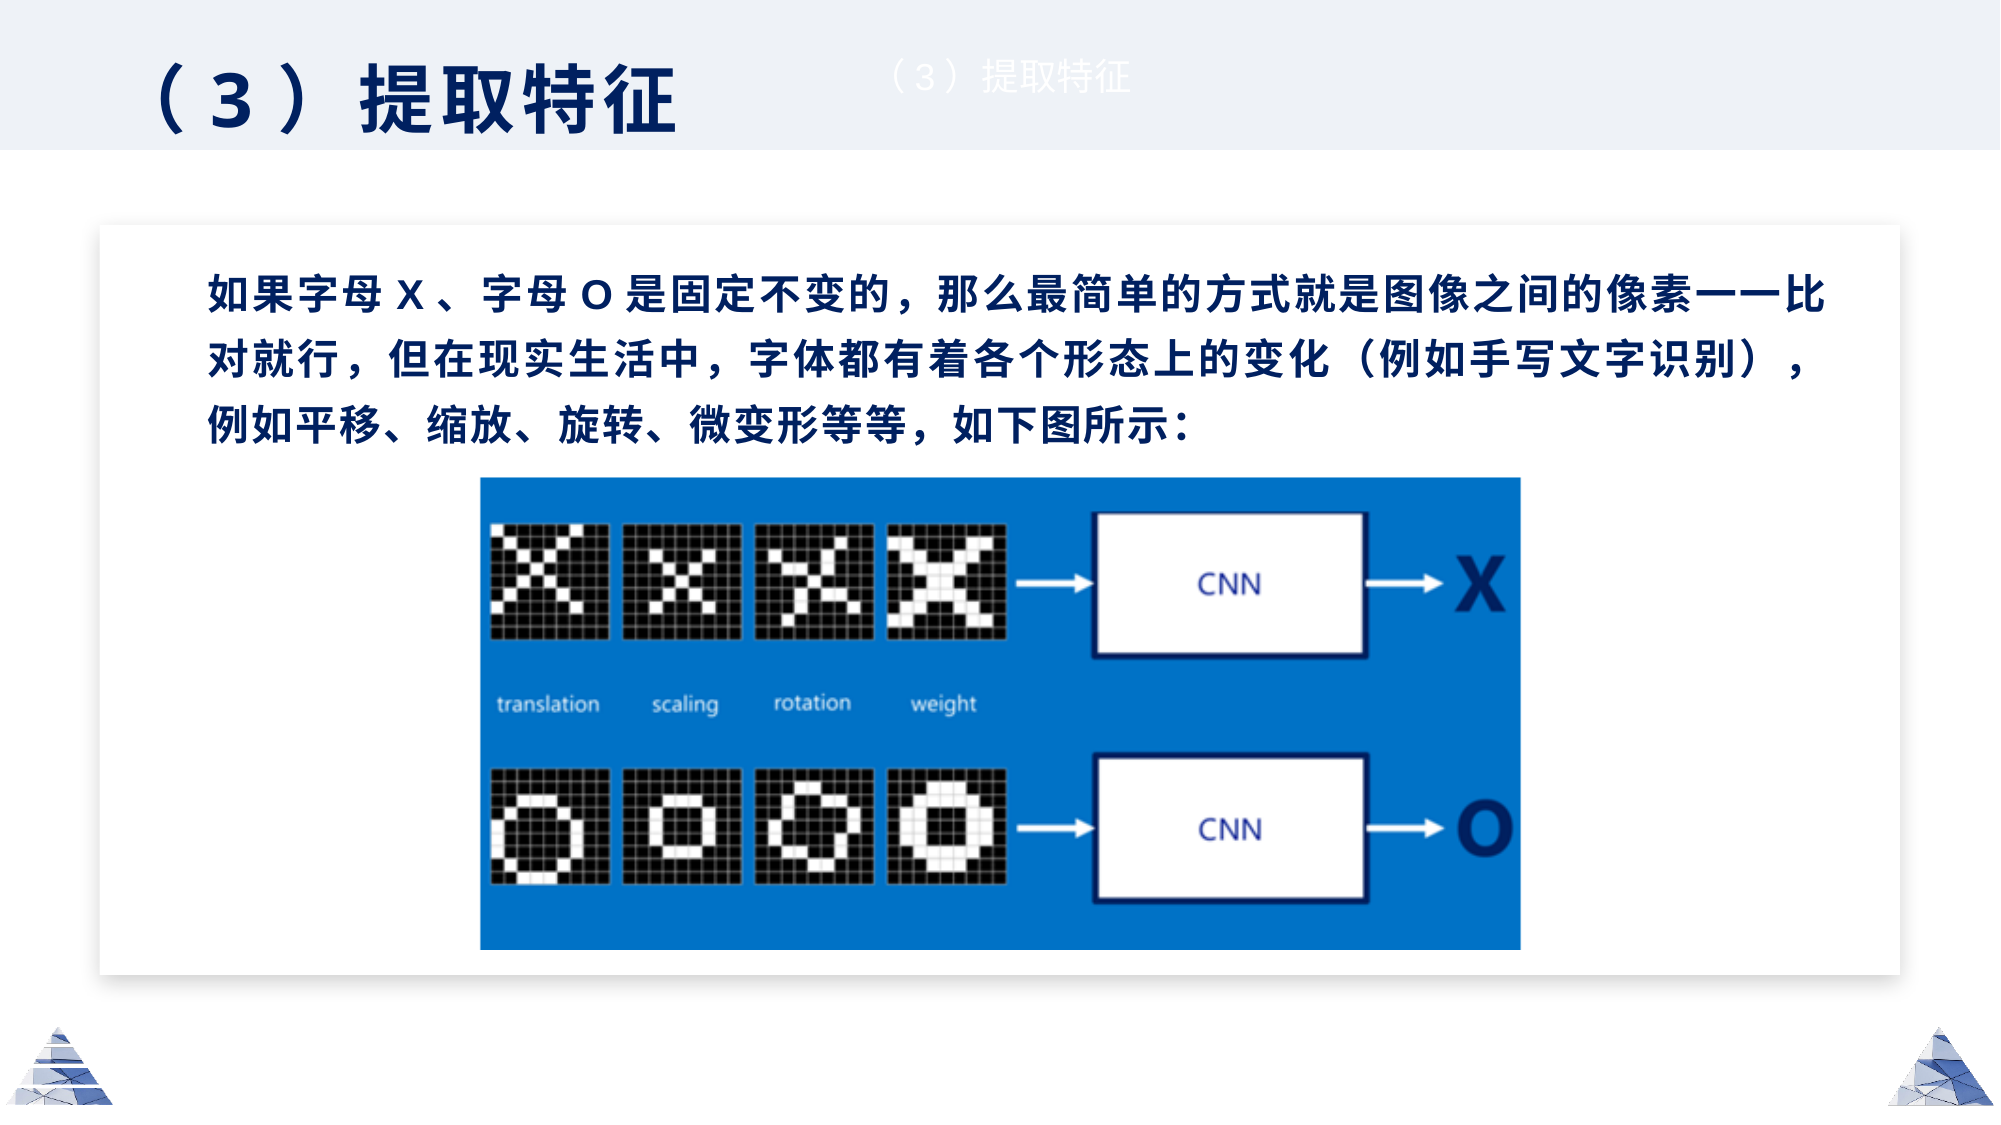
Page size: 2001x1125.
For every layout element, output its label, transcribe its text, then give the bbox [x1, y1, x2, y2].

picture [1881, 1006, 2000, 1125]
picture [0, 1006, 119, 1125]
text_box （3）提取特征 [99, 47, 1900, 150]
text_box （3）提取特征 [0, 0, 2000, 151]
text_box [99, 224, 1901, 976]
picture [477, 476, 1523, 950]
text_box 如果字母X、字母O是固定不变的，那么最简单的方式就是图像之间的像素一一比对就行，但在现实生活中，字体都有着各个形态上的变化（例如手写文字识别），例如平移、缩放、旋转、微变形等等，如下图所示： [193, 224, 1844, 477]
